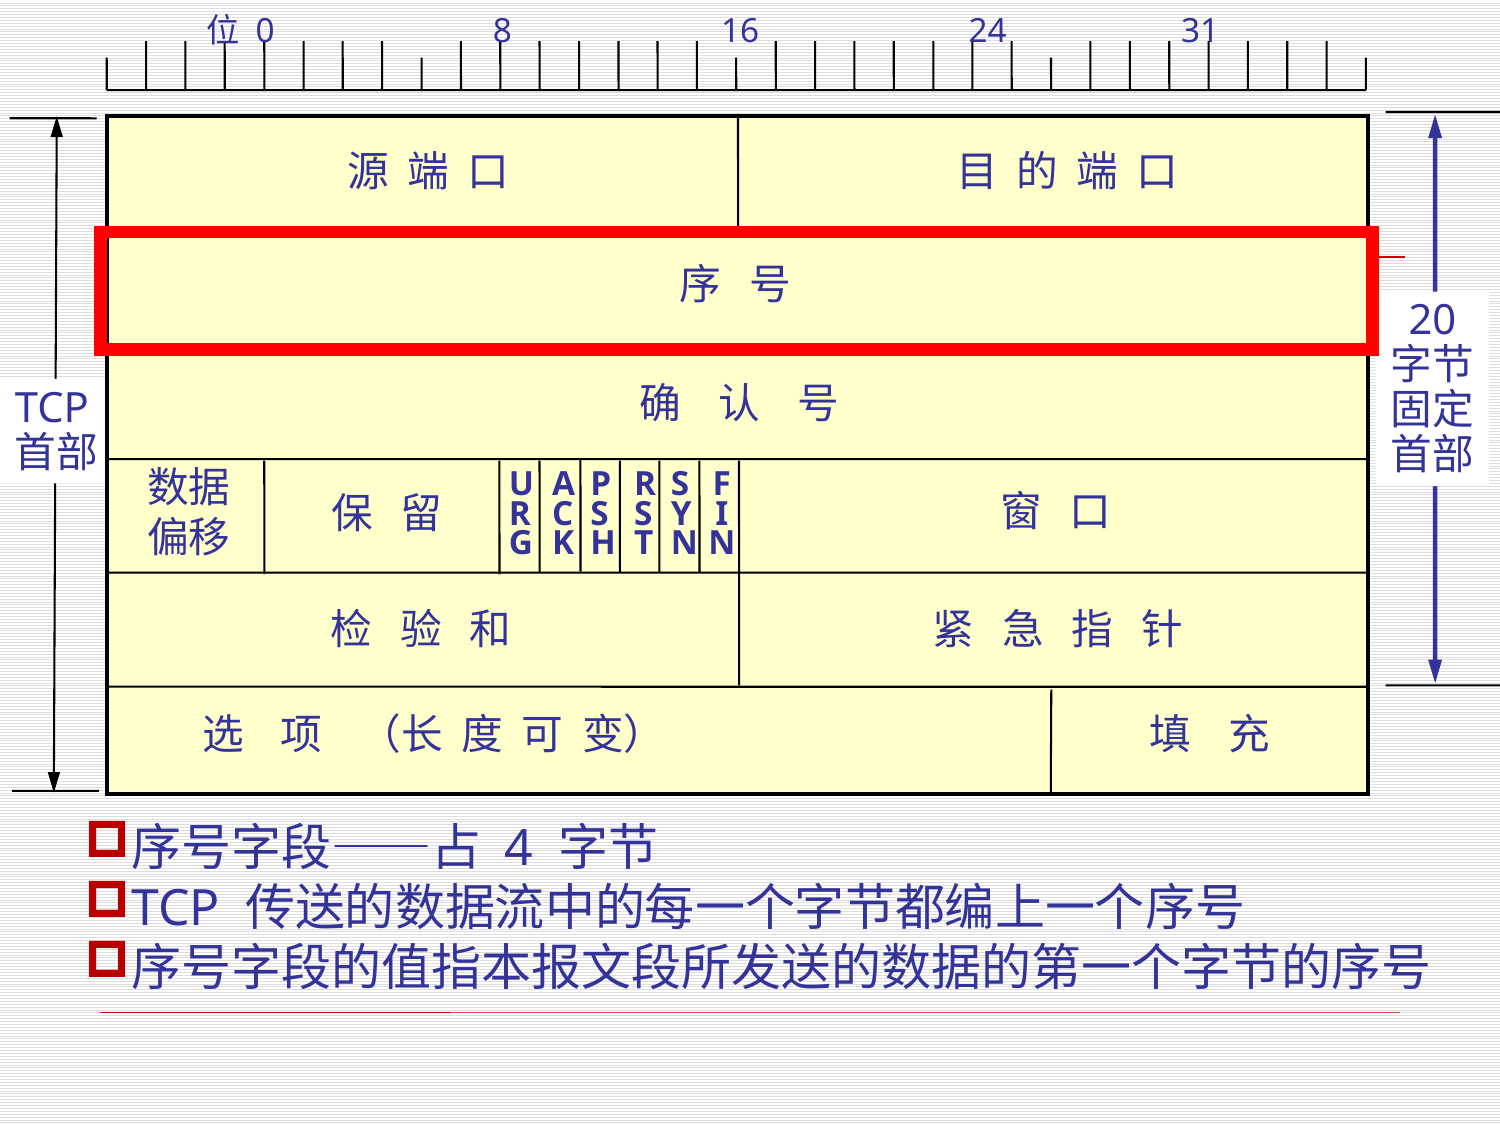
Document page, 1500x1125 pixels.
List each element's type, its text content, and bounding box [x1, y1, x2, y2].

text_box S Y N [672, 463, 713, 569]
text_box F I N [713, 463, 751, 569]
text_box 填 充 [1134, 700, 1341, 766]
text_box [100, 231, 1373, 350]
text_box 紧 急 指 针 [918, 595, 1199, 660]
text_box 数据 偏移 [132, 453, 246, 568]
text_box U R G [494, 463, 550, 569]
text_box [265, 460, 499, 572]
text_box 位 0 8 16 24 31 [192, 1, 1237, 57]
text_box 确 认 号 [624, 369, 927, 434]
text_box 检 验 和 [315, 595, 527, 660]
text_box 源 端 口 [332, 138, 525, 203]
text_box 目 的 端 口 [941, 138, 1194, 203]
text_box [50, 119, 63, 378]
text_box [107, 350, 1369, 459]
text_box 20 字节 固定 首部 [1375, 291, 1490, 487]
text_box 窗 口 [985, 477, 1127, 542]
text_box [107, 115, 1369, 231]
text_box P S H [591, 463, 631, 569]
text_box [1428, 487, 1442, 684]
text_box 序号字段——占 4 字节 TCP 传送的数据流中的每一个字节都编上一个序号 序号字段的值指本报文段所发送的数据的第一个字节的序号 [70, 808, 1453, 1004]
text_box TCP 首部 [0, 378, 107, 484]
text_box [47, 484, 61, 790]
text_box [740, 460, 1369, 572]
text_box 选 项 （长 度 可 变） [187, 700, 868, 766]
text_box R S T [631, 463, 672, 569]
text_box [107, 573, 1369, 794]
text_box [107, 460, 264, 572]
text_box 保 留 [316, 479, 458, 545]
text_box A C K [550, 463, 591, 569]
text_box [1428, 114, 1442, 291]
